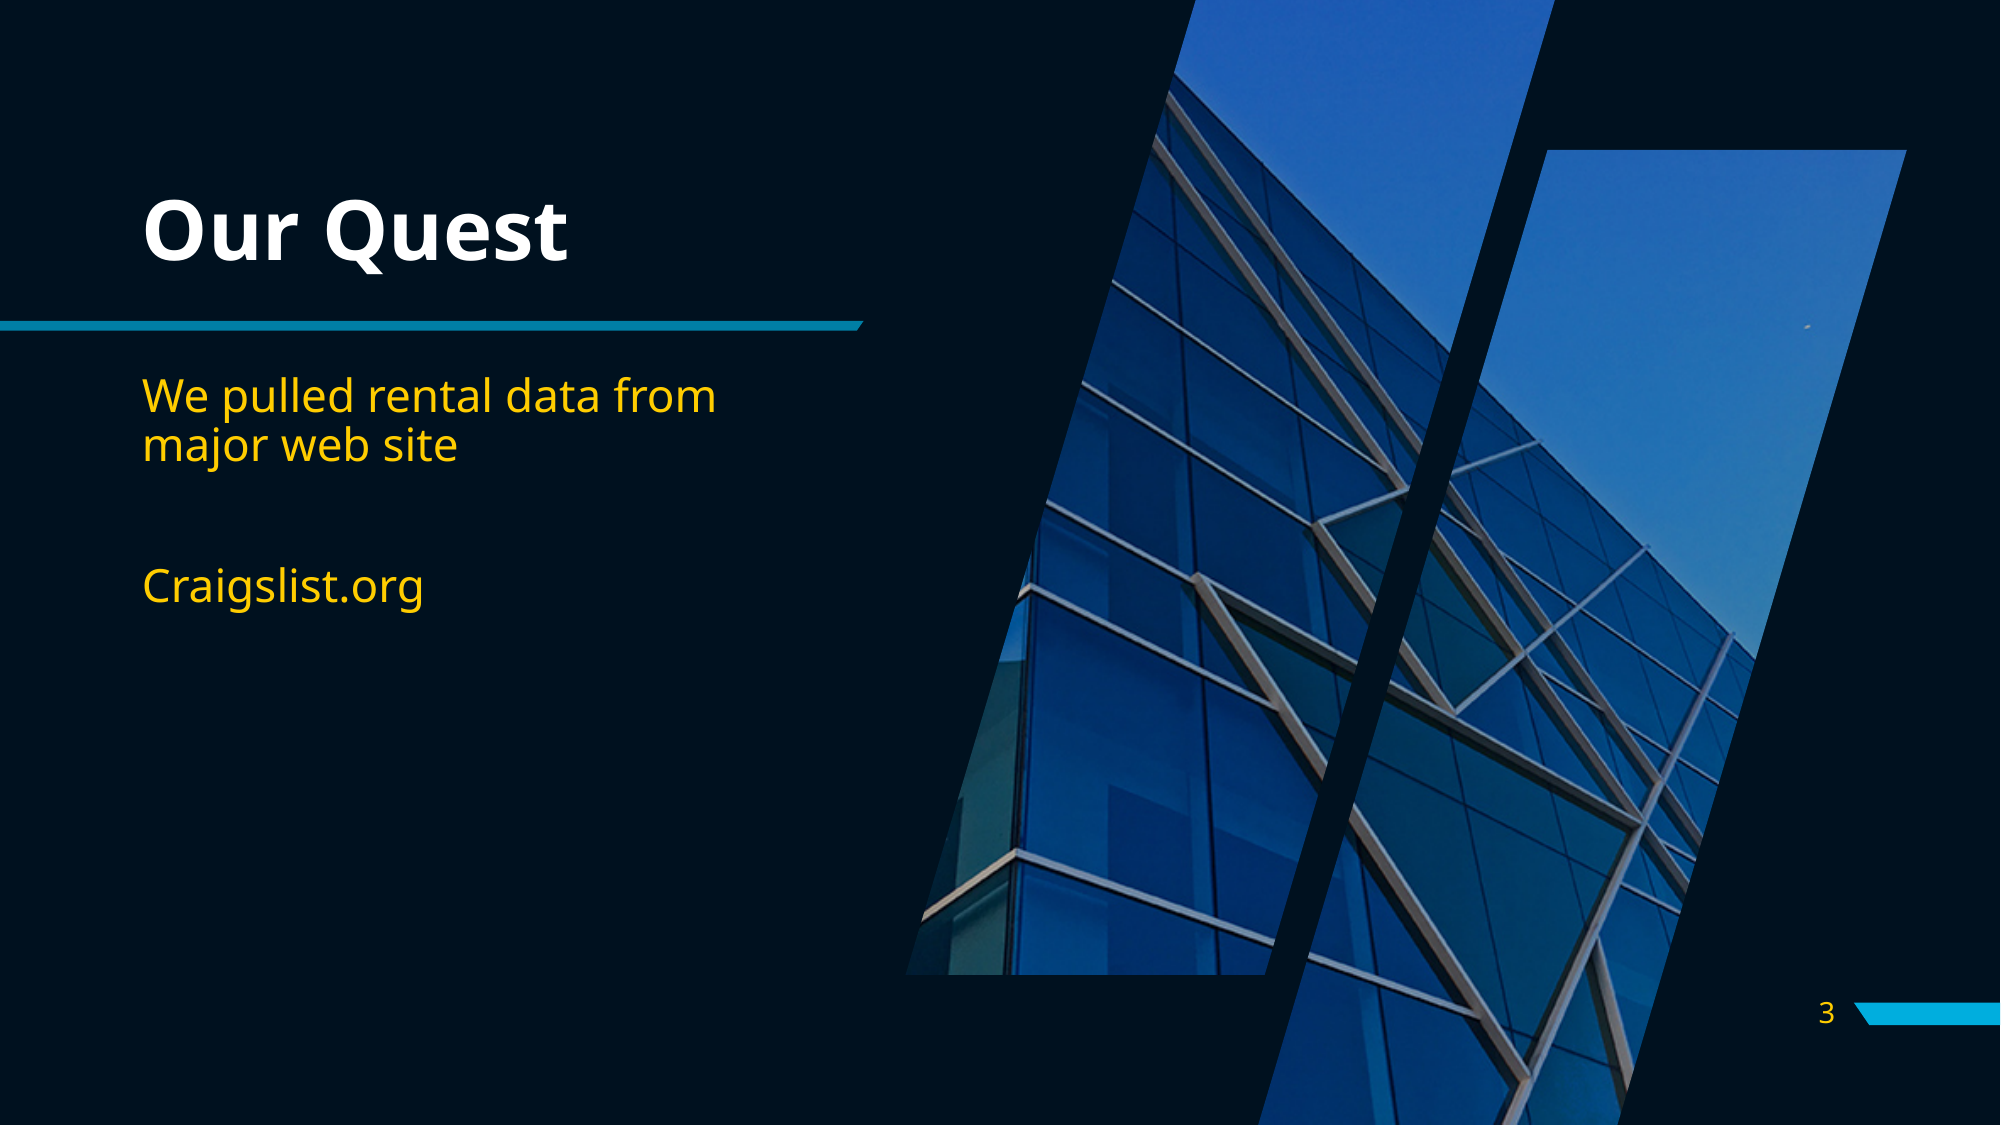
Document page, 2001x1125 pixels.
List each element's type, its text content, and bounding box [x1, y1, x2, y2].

list We pulled rental data from major web site [126, 365, 853, 488]
picture [905, 0, 1907, 1125]
text_box Craigslist.org [126, 555, 853, 679]
title Our Quest [126, 169, 905, 298]
